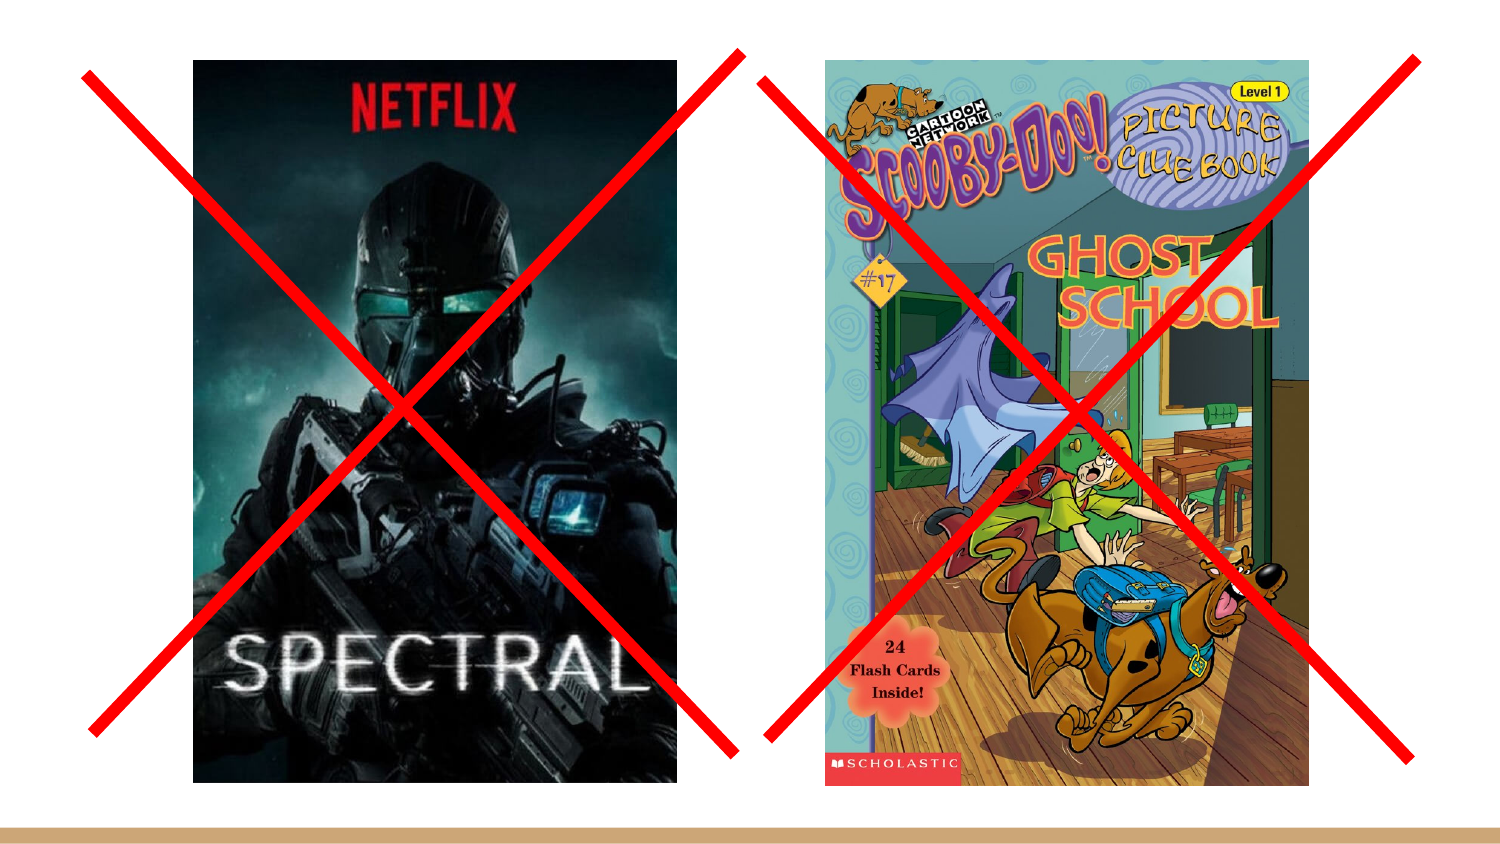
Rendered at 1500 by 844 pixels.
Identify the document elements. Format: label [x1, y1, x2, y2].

text_box [760, 57, 1418, 762]
text_box [85, 51, 743, 756]
picture [824, 762, 1309, 786]
picture [192, 756, 677, 784]
